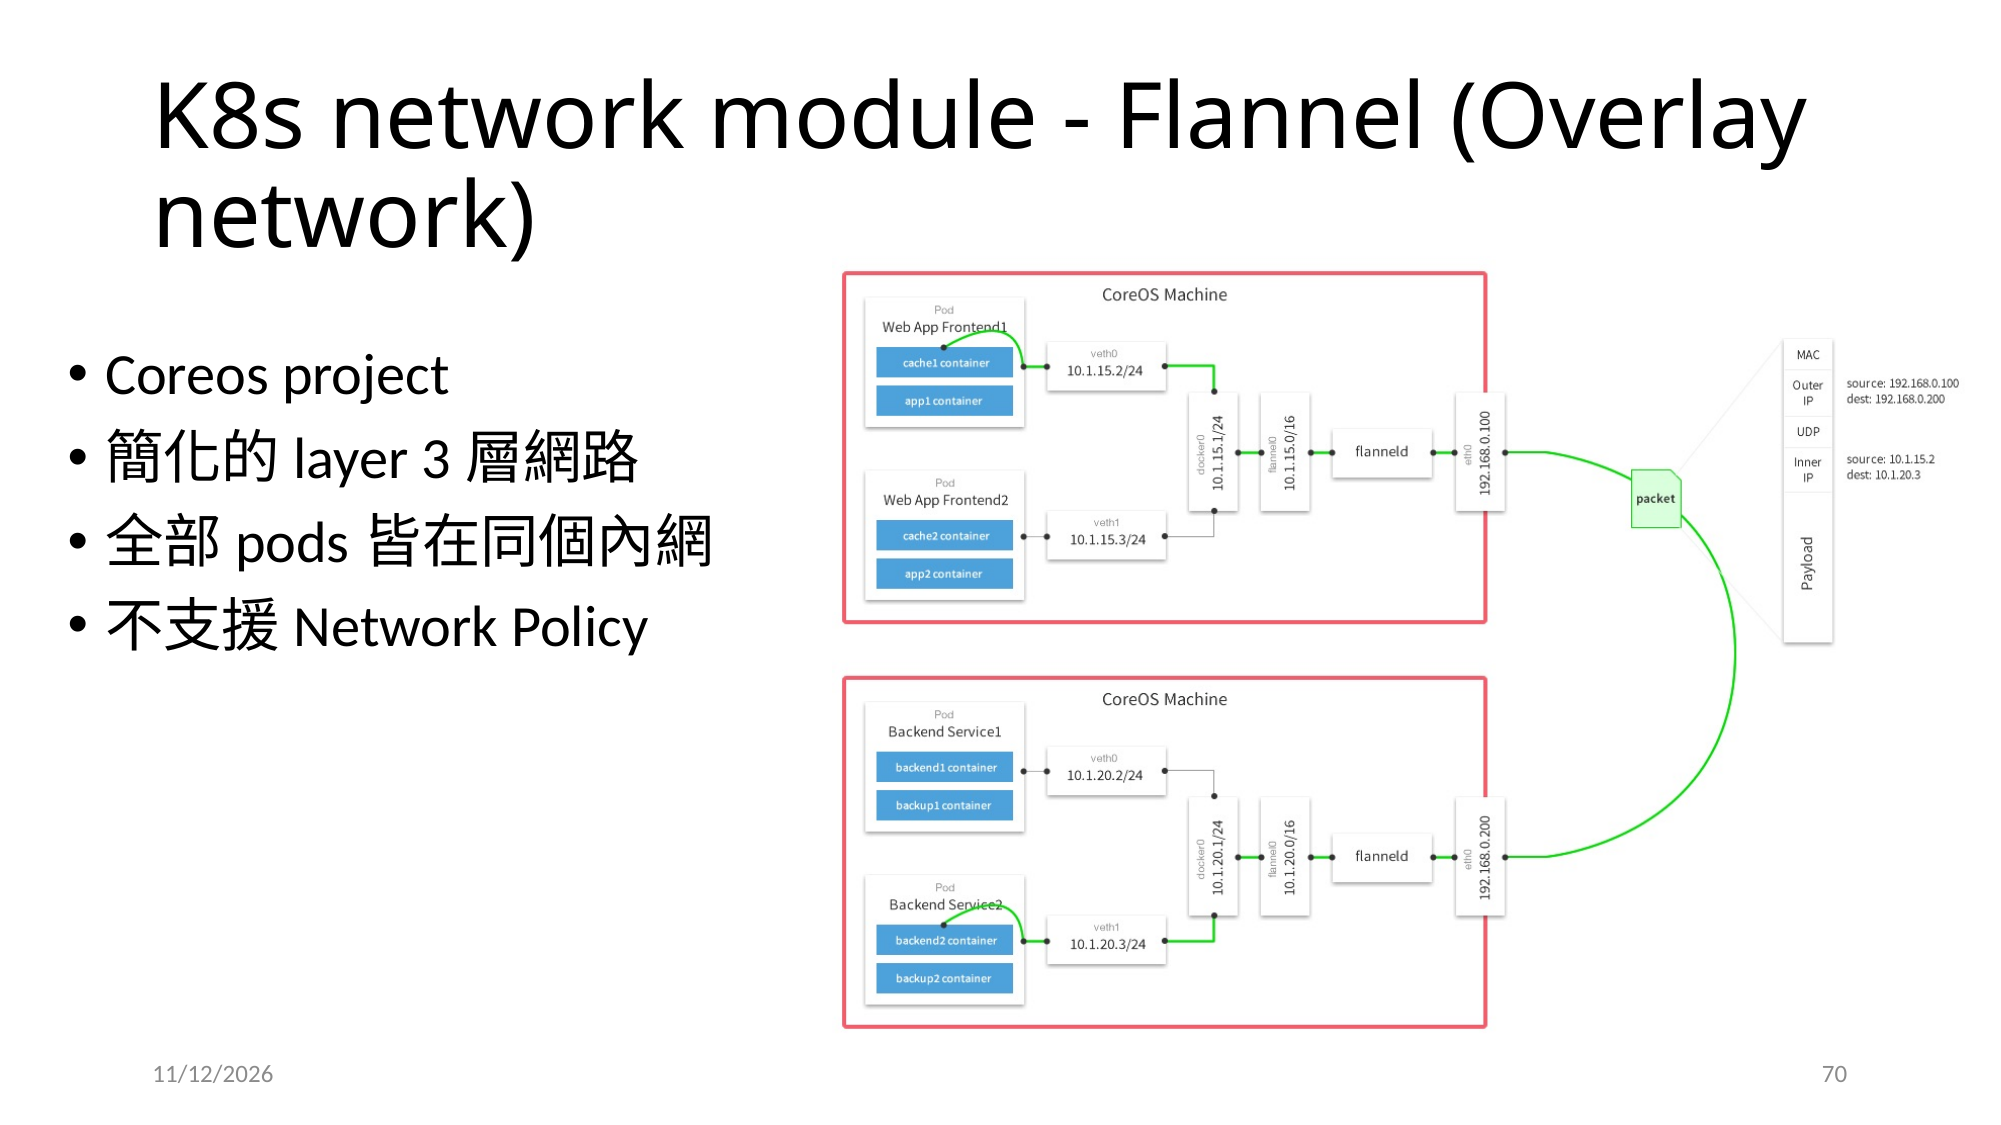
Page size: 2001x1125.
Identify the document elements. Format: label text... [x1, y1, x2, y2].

title K8s network module - Flannel (Overlay network) [137, 59, 1863, 278]
picture [832, 256, 1975, 1045]
list Coreos project 簡化的layer 3層網路 全部pods皆在同個內網 不支援Network Policy [52, 336, 749, 1025]
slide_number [137, 1042, 588, 1103]
slide_number 70 [1412, 1045, 1863, 1103]
